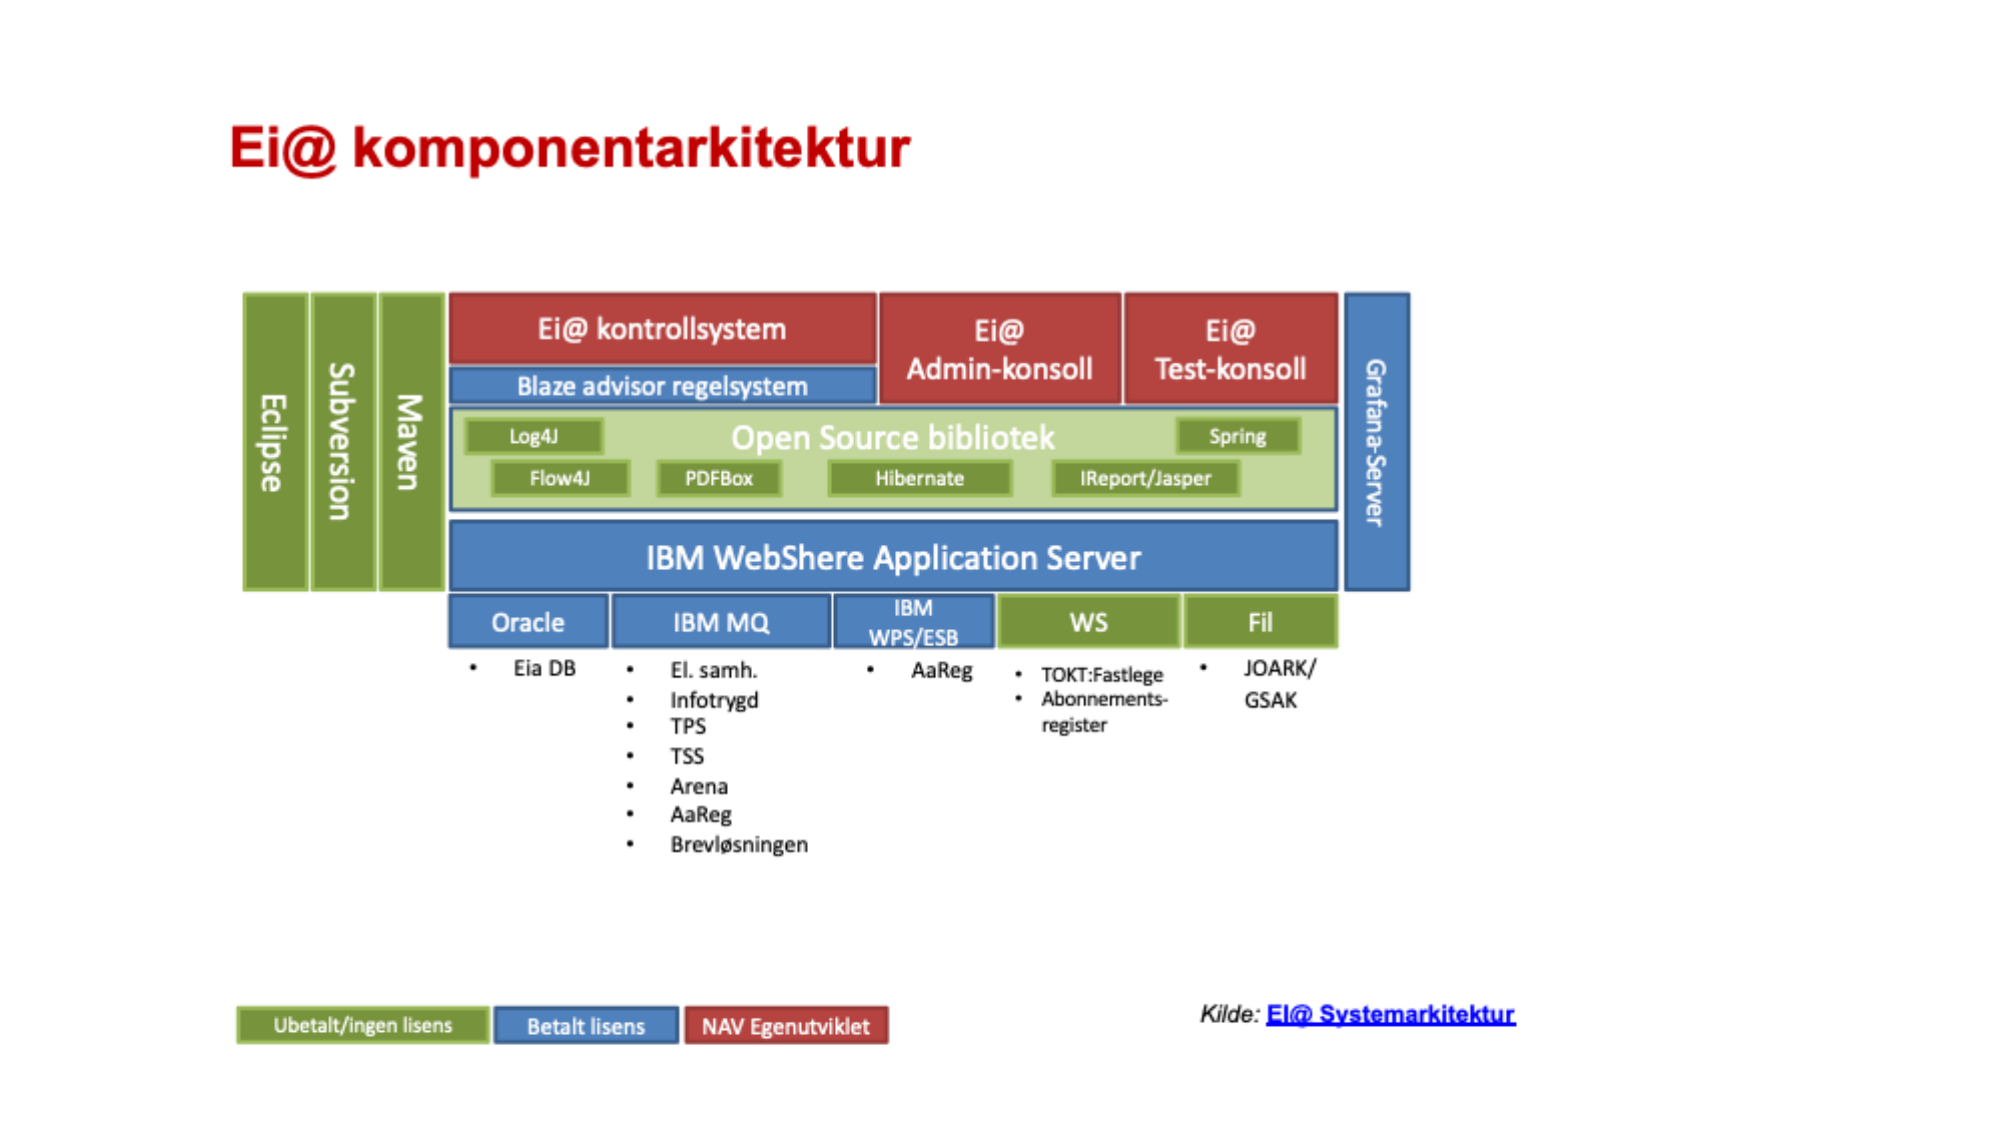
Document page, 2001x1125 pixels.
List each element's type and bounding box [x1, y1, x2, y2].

picture [143, 13, 1585, 1096]
